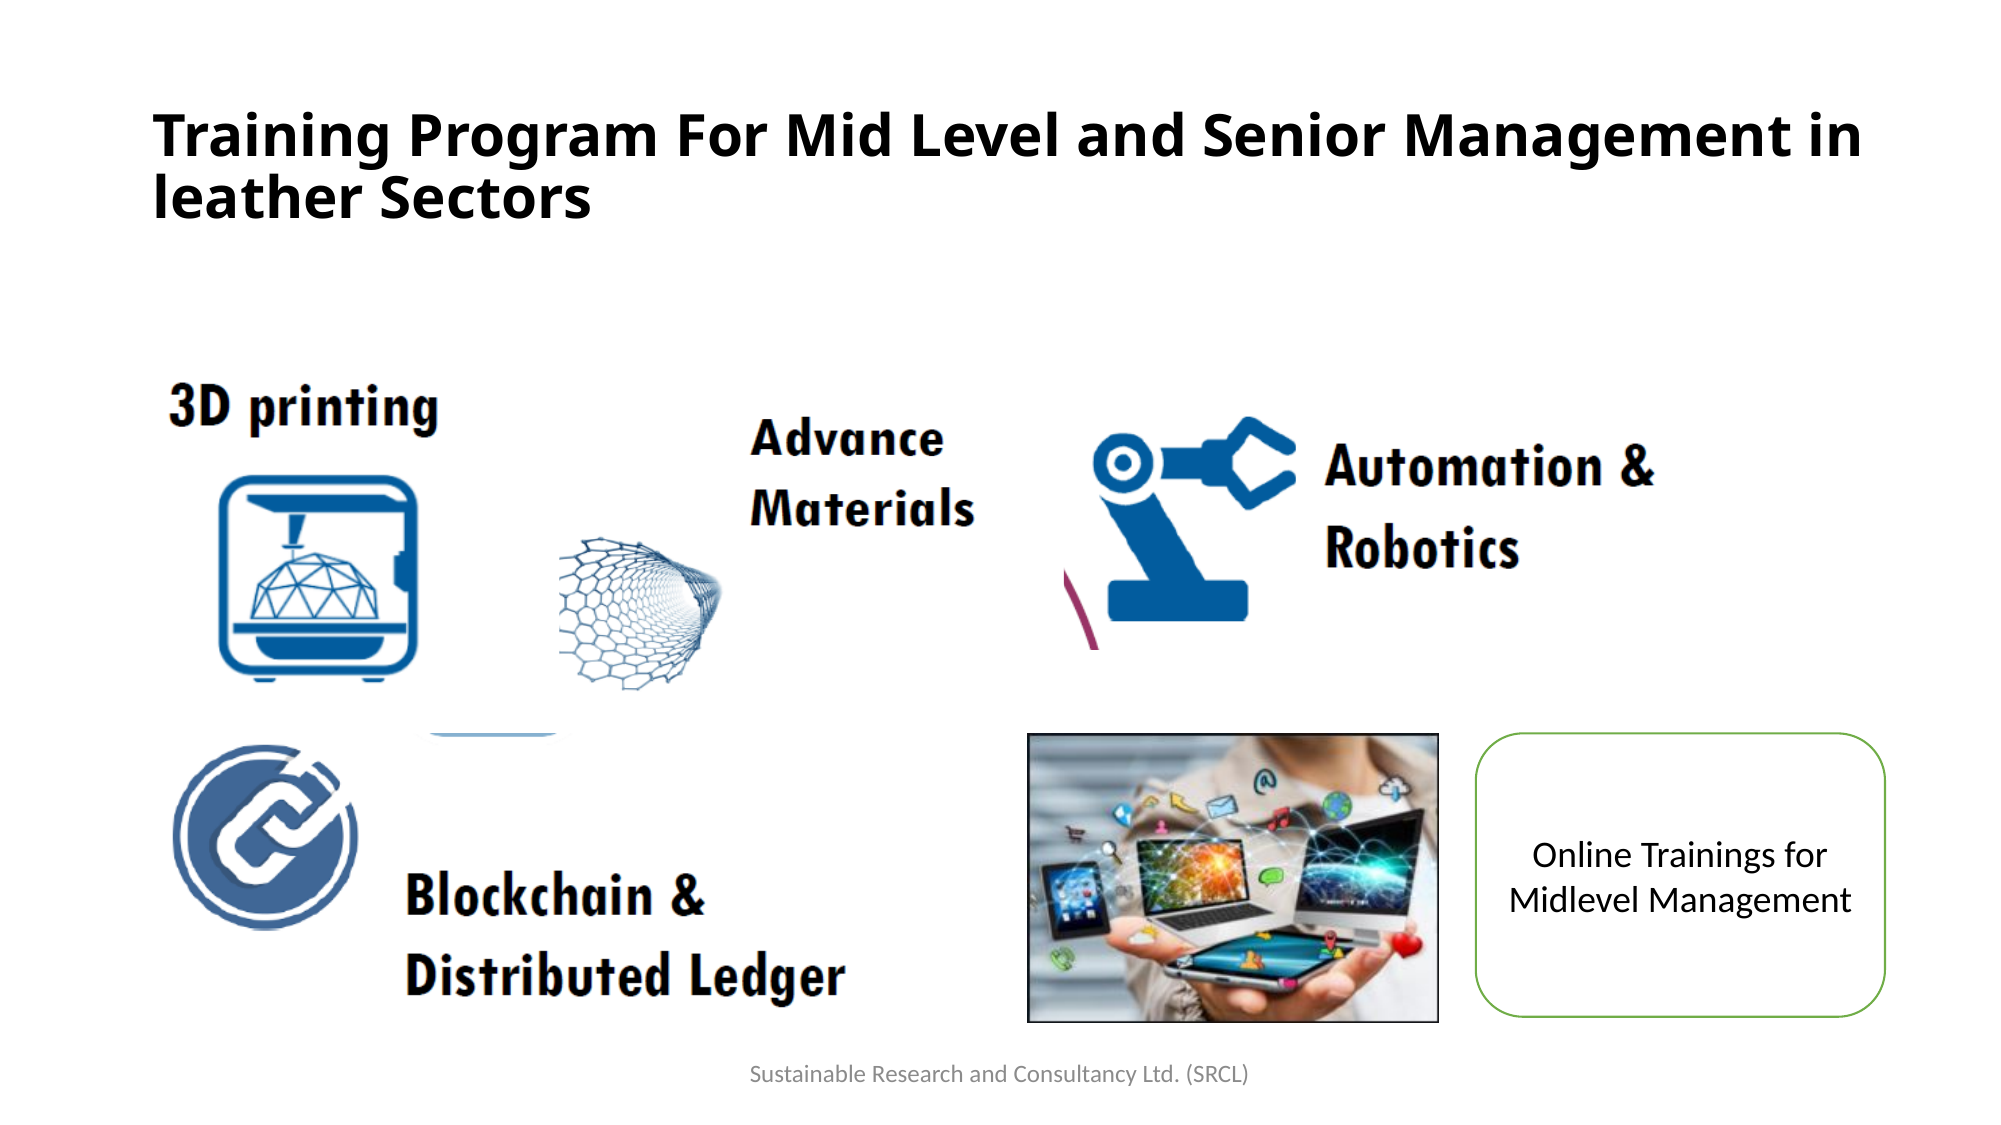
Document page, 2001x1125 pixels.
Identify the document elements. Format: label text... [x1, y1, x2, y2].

picture [1063, 394, 1823, 649]
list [161, 336, 482, 708]
text_box Online Trainings for Midlevel Management [1474, 732, 1887, 1018]
footer Sustainable Research and Consultancy Ltd. (SRCL) [662, 1042, 1338, 1103]
picture [169, 733, 950, 1017]
picture [1027, 733, 1439, 1023]
picture [559, 336, 1025, 708]
title Training Program For Mid Level and Senior Management in leather Sectors [137, 59, 1910, 278]
